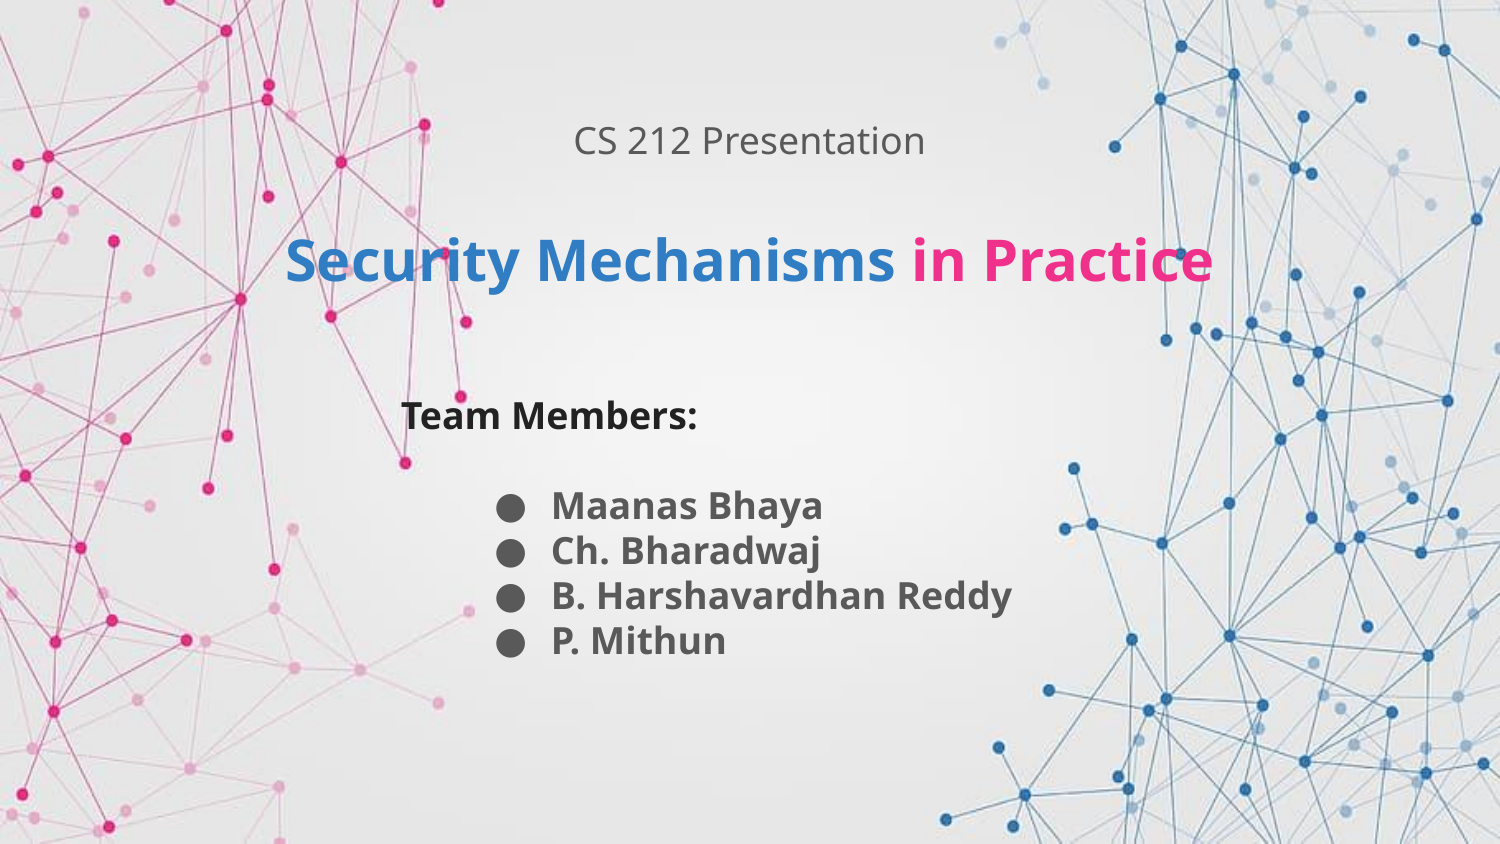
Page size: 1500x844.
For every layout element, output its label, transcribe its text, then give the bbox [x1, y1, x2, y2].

subtitle Team Members: Maanas Bhaya Ch. Bharadwaj B. Harshavardhan Reddy P. Mithun [385, 376, 1172, 738]
text_box CS 212 Presentation [525, 101, 975, 192]
picture [0, 0, 1500, 844]
title Security Mechanisms in Practice [51, 191, 1449, 308]
